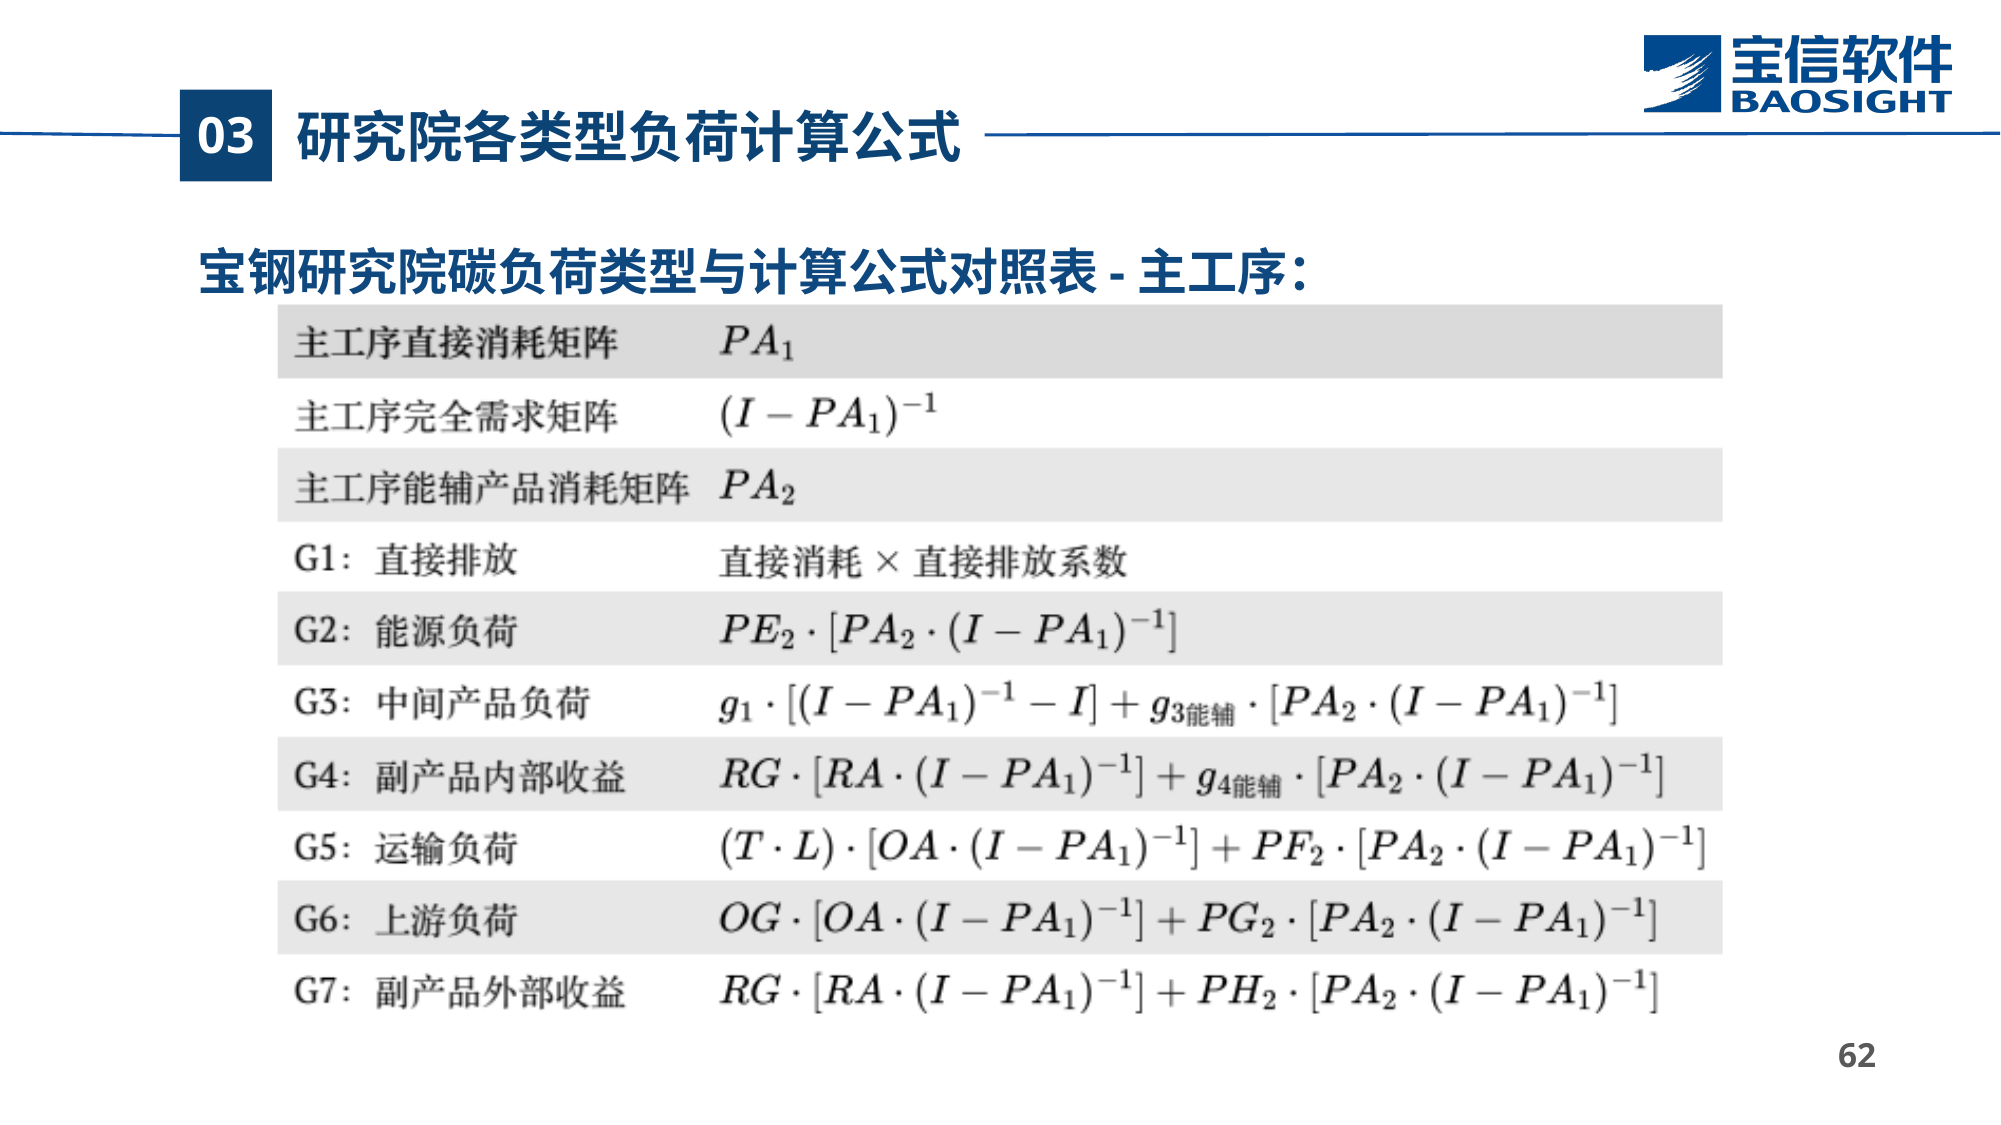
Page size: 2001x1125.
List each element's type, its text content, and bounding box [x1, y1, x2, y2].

text_box 宝钢研究院碳负荷类型与计算公式对照表-主工序： [177, 200, 1807, 311]
title 研究院各类型负荷计算公式 [281, 94, 984, 178]
picture [1644, 35, 1952, 113]
list 03 [177, 96, 275, 173]
picture [277, 300, 1723, 1031]
